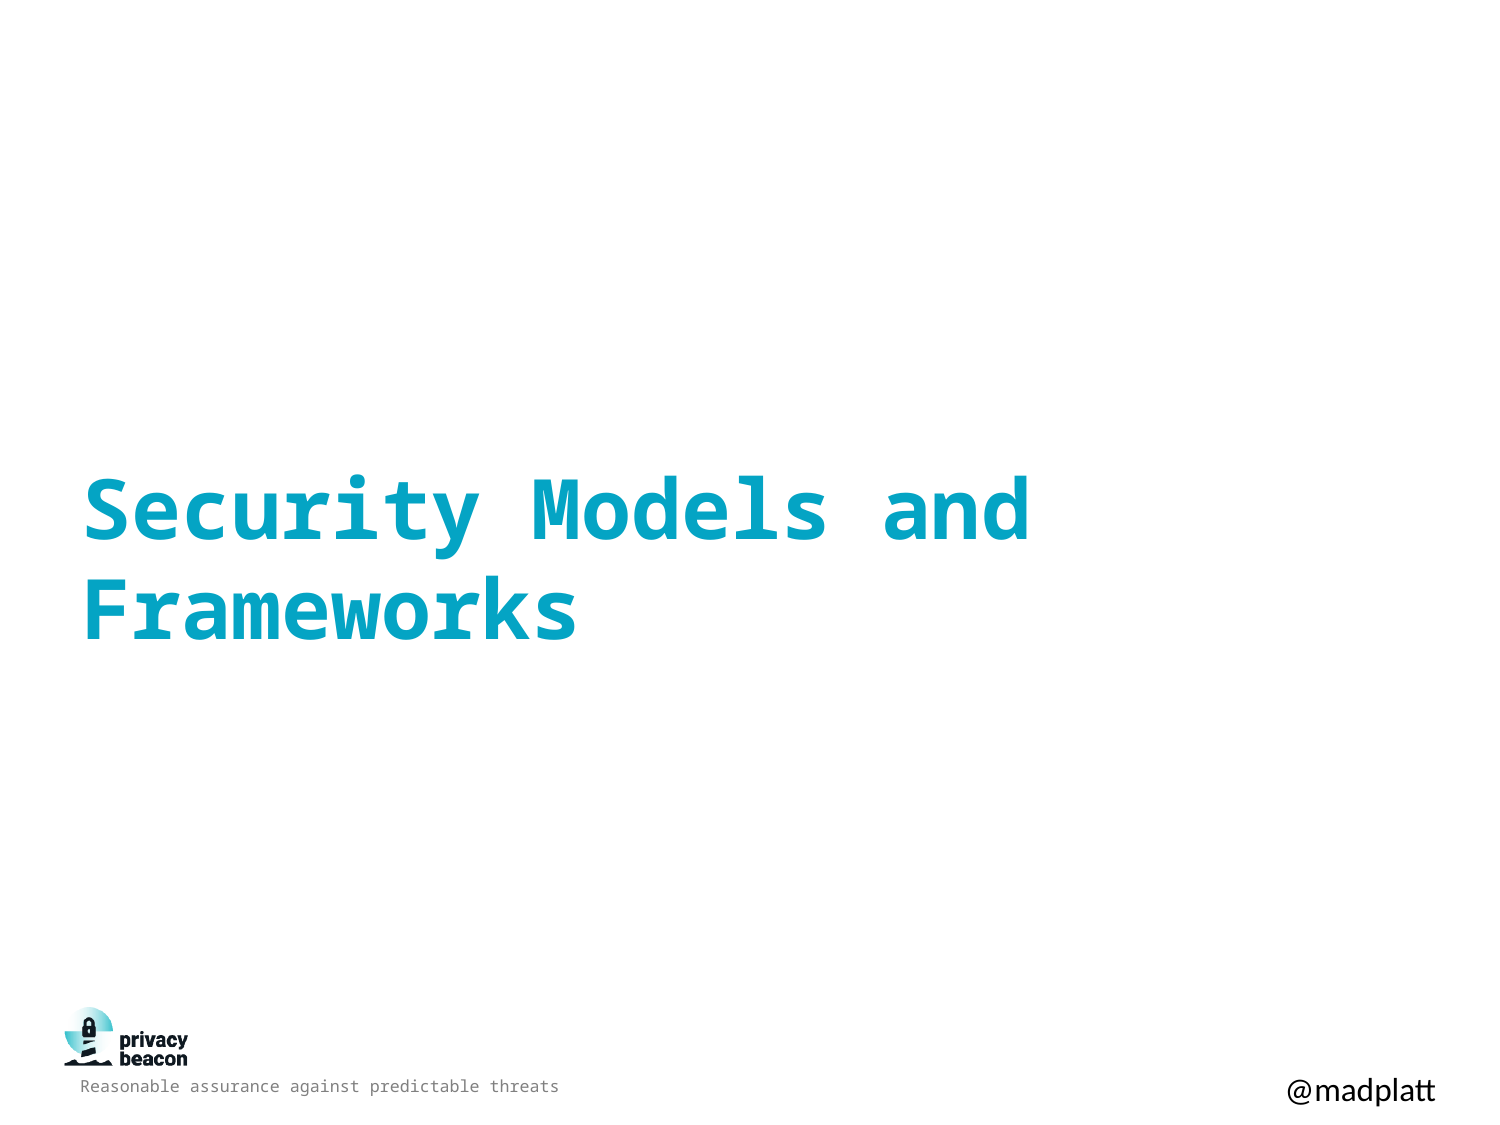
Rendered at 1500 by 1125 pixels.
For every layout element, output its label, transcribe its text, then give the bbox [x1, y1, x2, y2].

text_box @madplatt [1269, 1049, 1477, 1125]
picture [64, 1006, 188, 1067]
footer Reasonable assurance against predictable threats [64, 1046, 597, 1125]
title Security Models and Frameworks [66, 397, 1376, 716]
